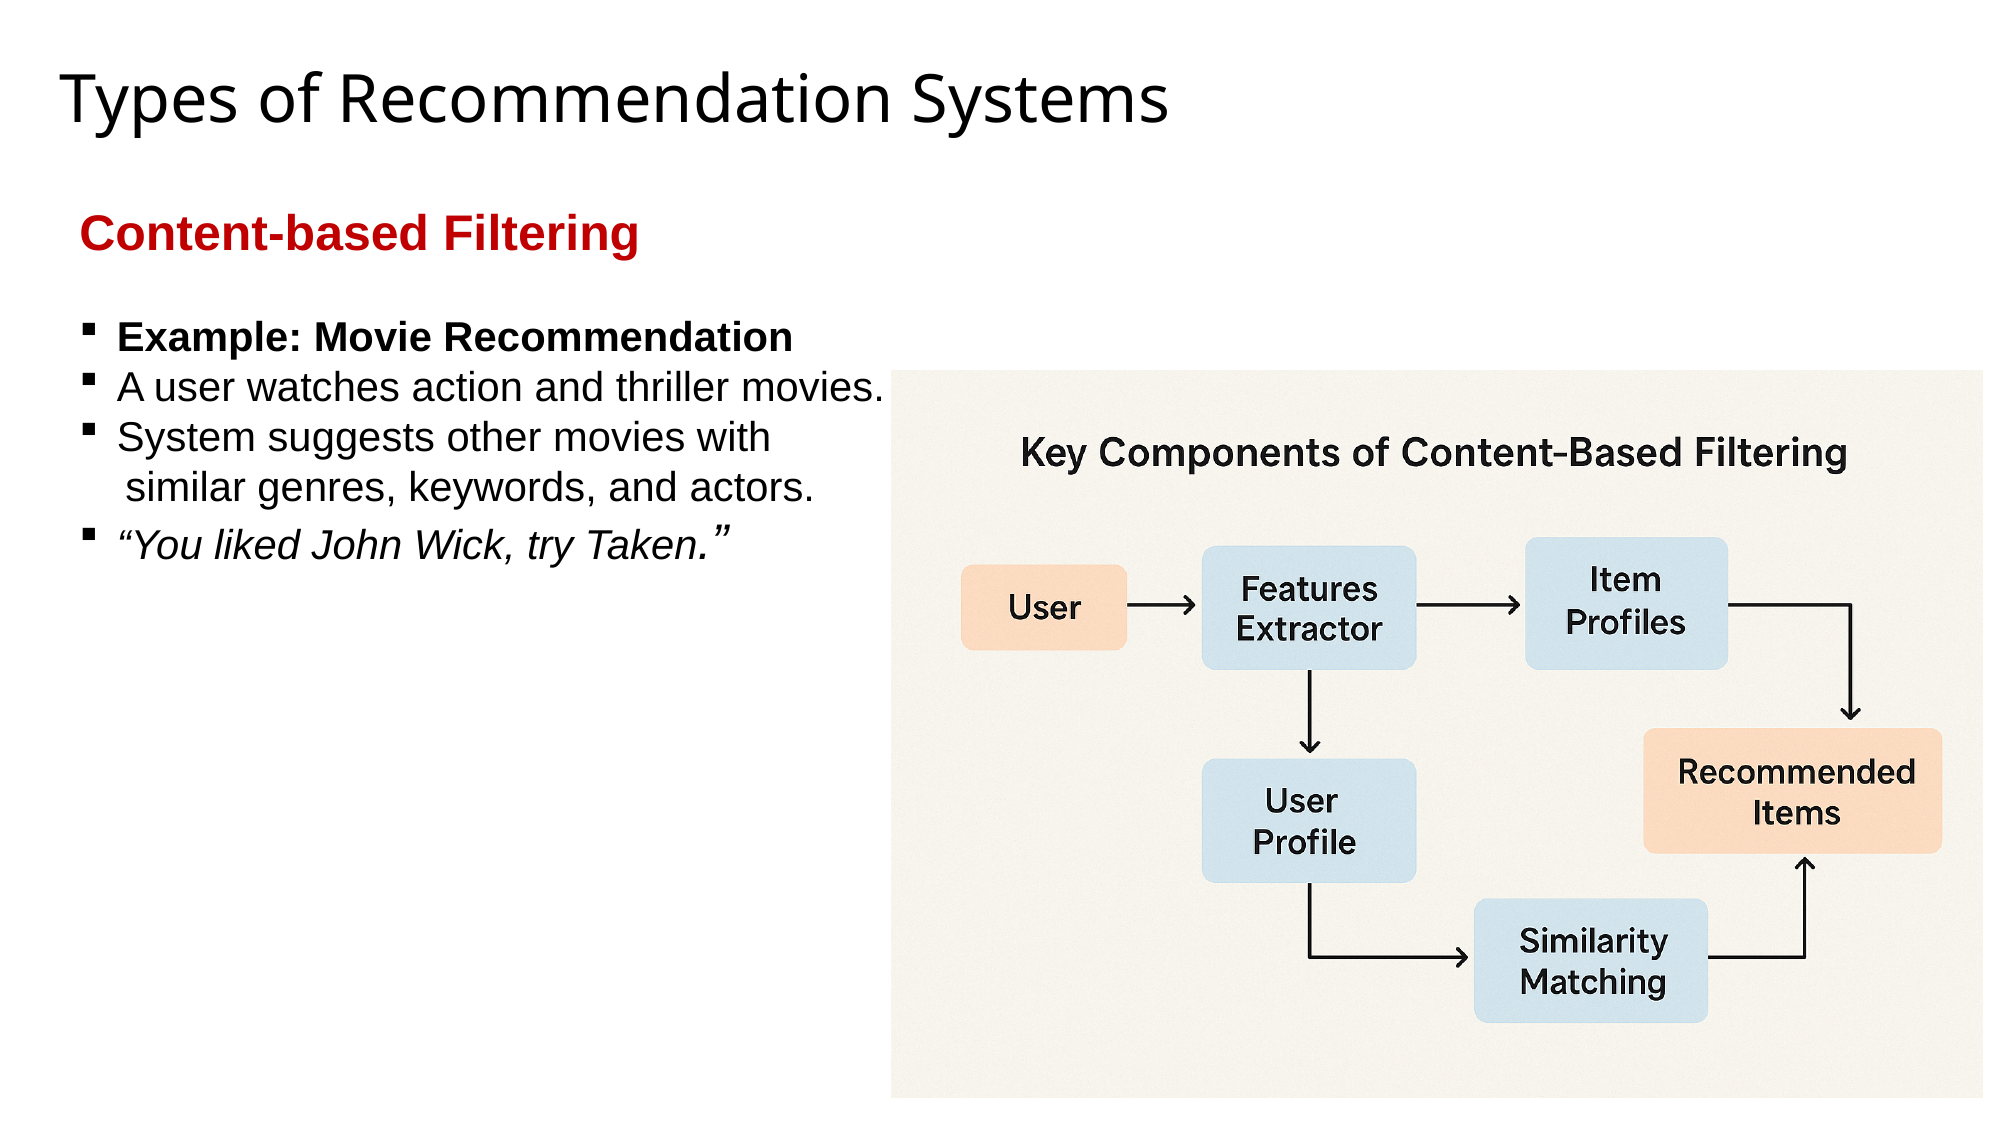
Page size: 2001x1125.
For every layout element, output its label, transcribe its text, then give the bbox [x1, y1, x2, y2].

list Content-based Filtering Example: Movie Recommendation A user watches action and thriller movies. System suggests other movies with similar genres, keywords, and actors. “You liked John Wick, try Taken.” [64, 200, 1931, 1049]
picture [891, 369, 1984, 1098]
title Types of Recommendation Systems [44, 27, 1947, 175]
